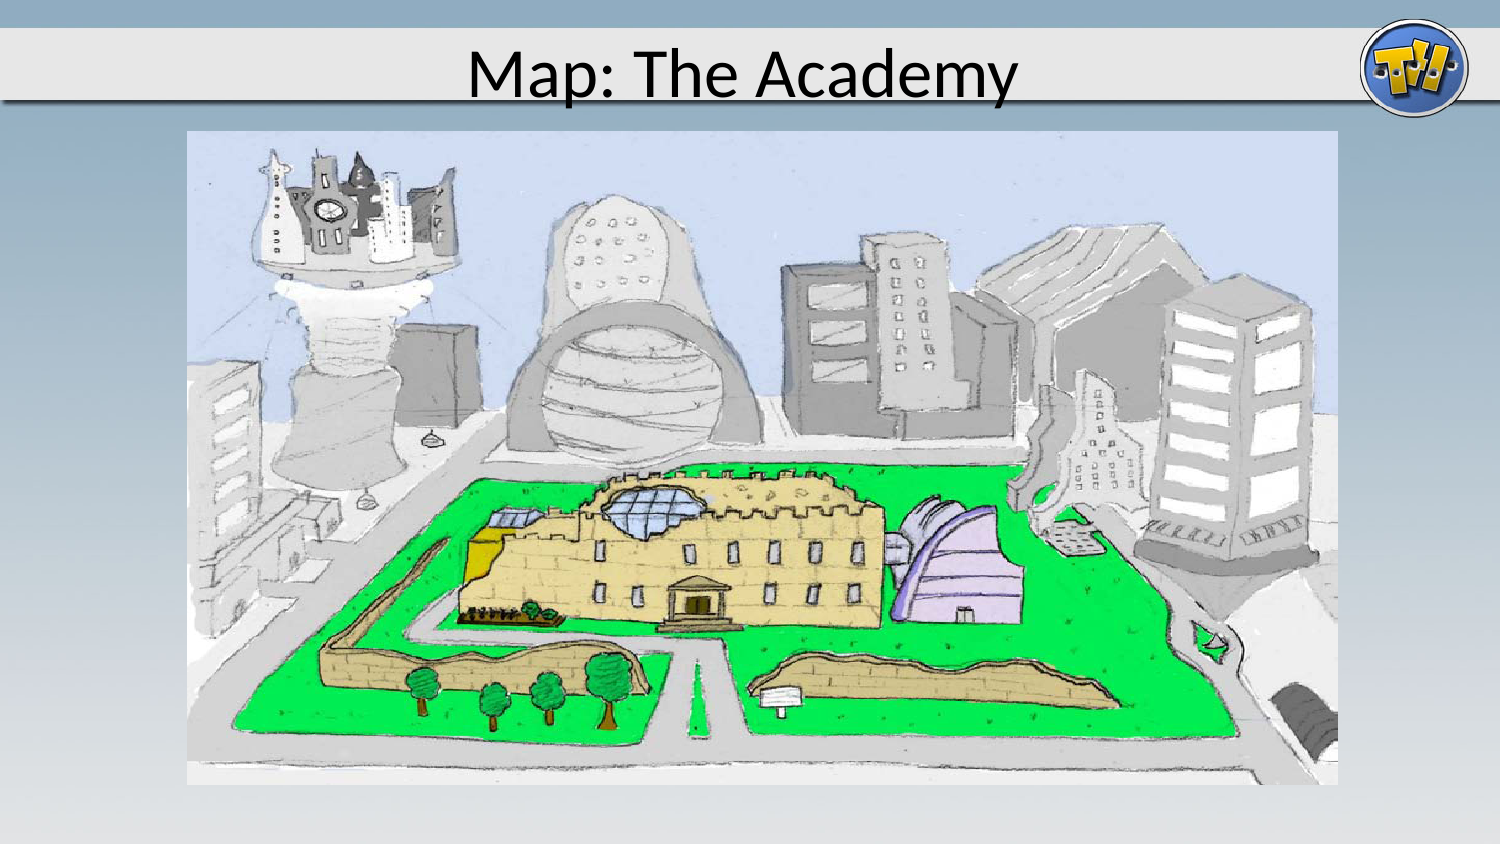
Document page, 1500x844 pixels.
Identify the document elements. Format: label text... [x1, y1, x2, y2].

title Map: The Academy [262, 18, 1225, 119]
picture [0, 0, 1500, 844]
